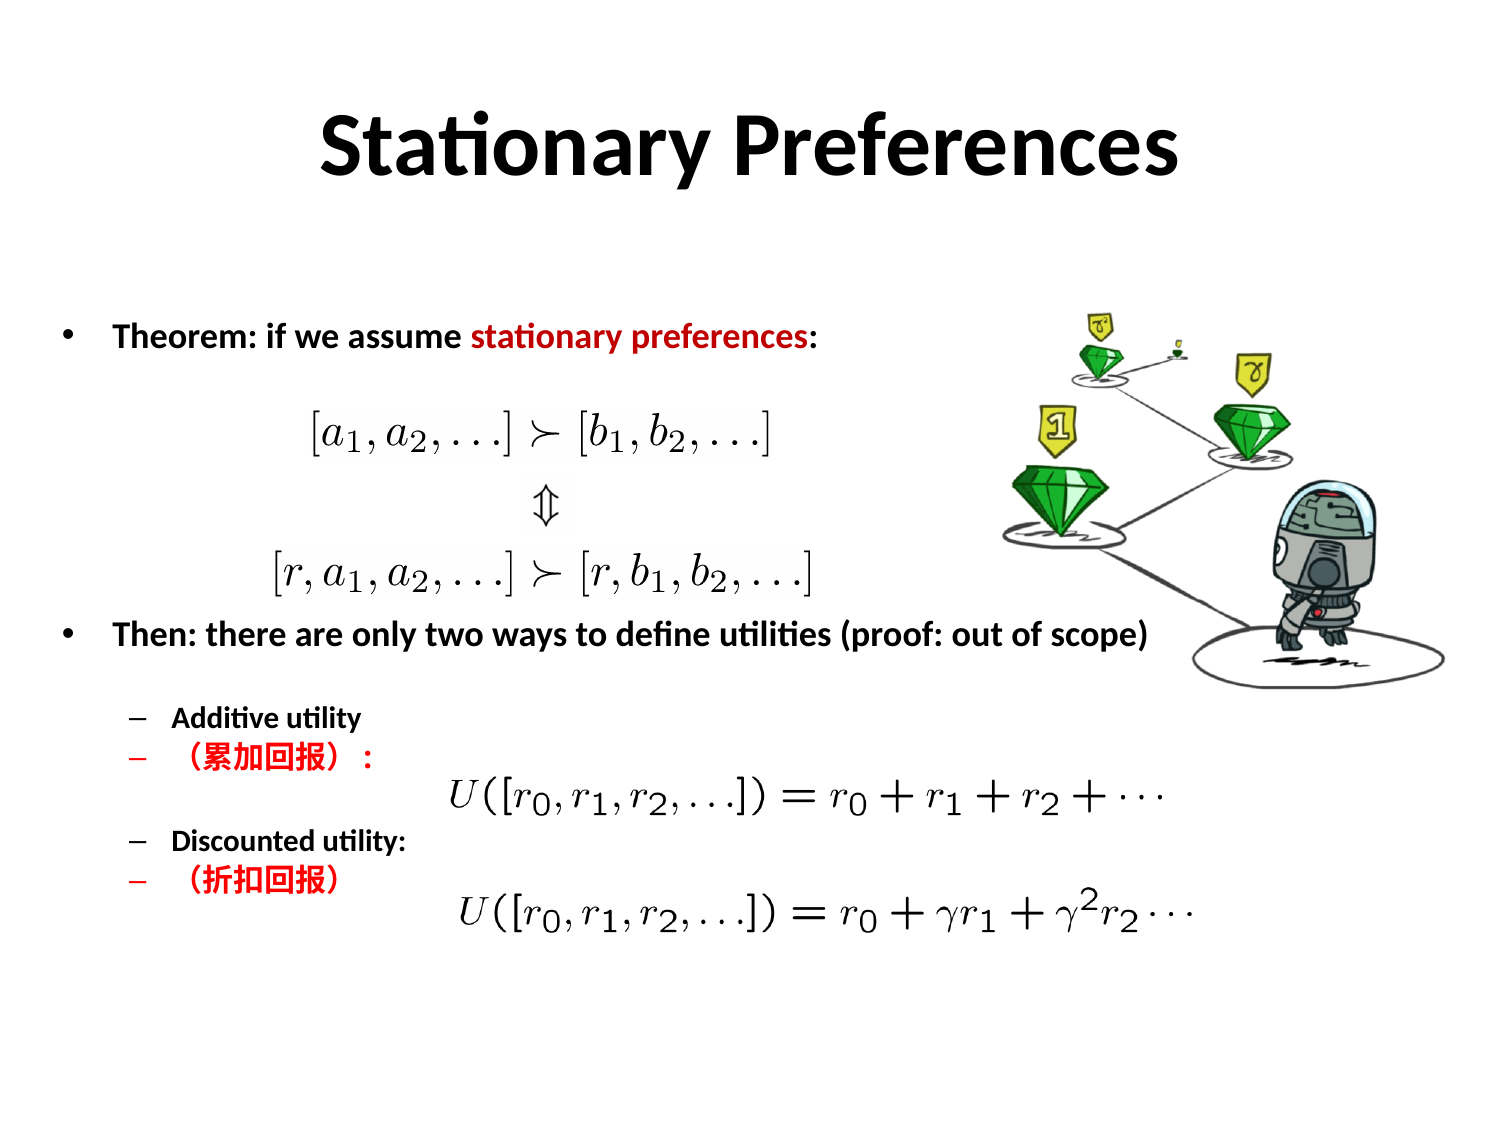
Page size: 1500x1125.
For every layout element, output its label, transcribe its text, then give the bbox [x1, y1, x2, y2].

picture [984, 302, 1469, 707]
picture [271, 549, 814, 601]
picture [449, 776, 1163, 816]
list Theorem: if we assume stationary preferences: Then: there are only two ways to define utilities (proof: out of scope) Additive utility （累加回报）: Discounted utility: （折扣回报） [46, 309, 1379, 910]
title Stationary Preferences [75, 45, 1425, 233]
picture [309, 409, 769, 460]
picture [515, 473, 579, 536]
picture [459, 887, 1193, 933]
